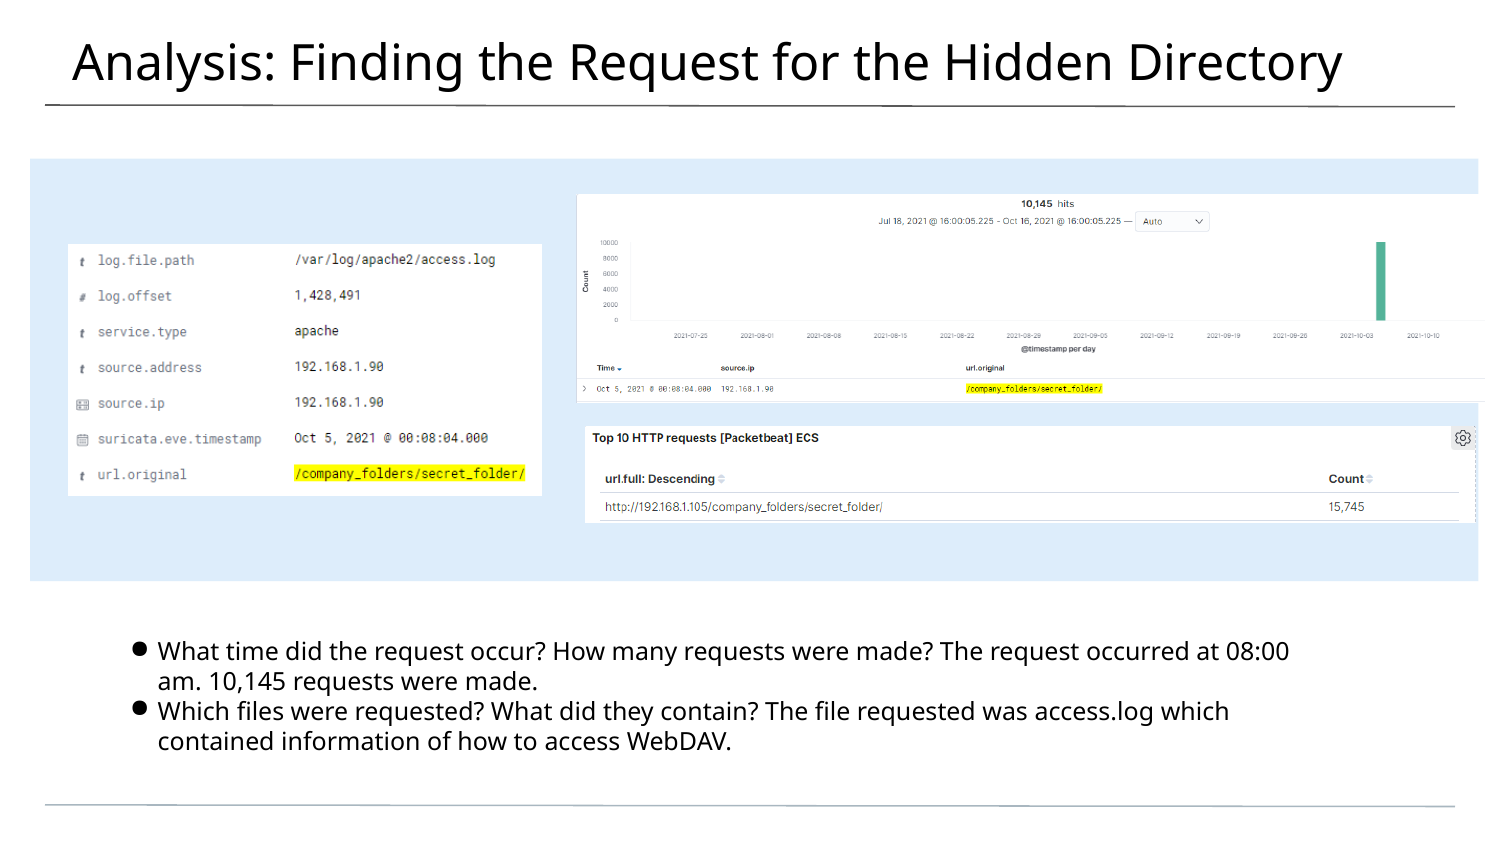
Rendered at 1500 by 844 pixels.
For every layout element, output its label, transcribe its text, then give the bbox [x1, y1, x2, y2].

picture [576, 194, 1485, 403]
title Analysis: Finding the Request for the Hidden Directory [0, 0, 1500, 88]
text_box [Insert Here] [30, 158, 1479, 582]
picture [585, 426, 1476, 524]
subtitle What time did the request occur? How many requests were made? The request occurred at 08:00 am. 10,145 requests were made. Which files were requested? What did they contain? The file requested was access.log which contained information of how to access WebDAV. [30, 620, 1400, 780]
picture [67, 244, 542, 496]
